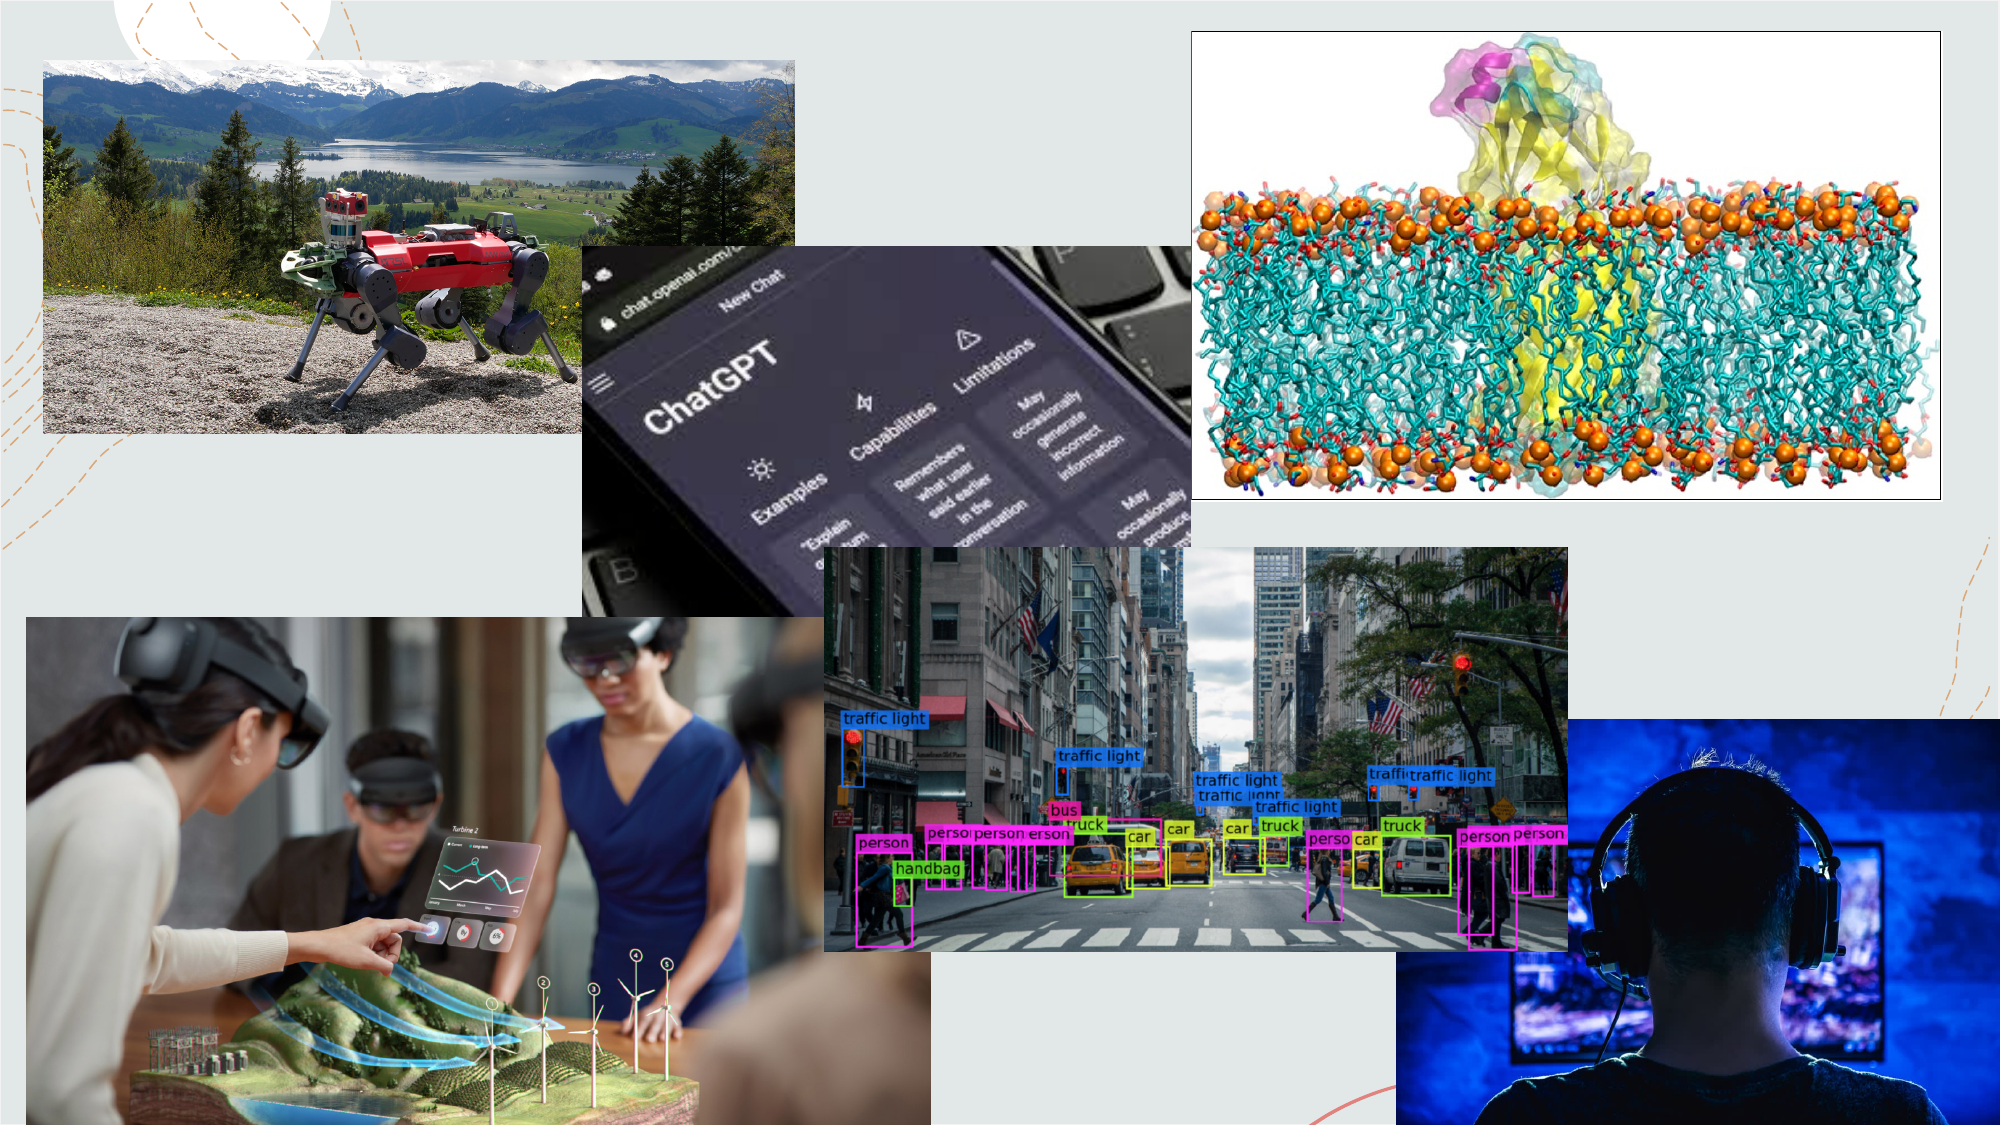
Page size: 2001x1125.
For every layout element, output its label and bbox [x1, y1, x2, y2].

list [1191, 31, 1943, 502]
picture [26, 60, 2000, 1125]
